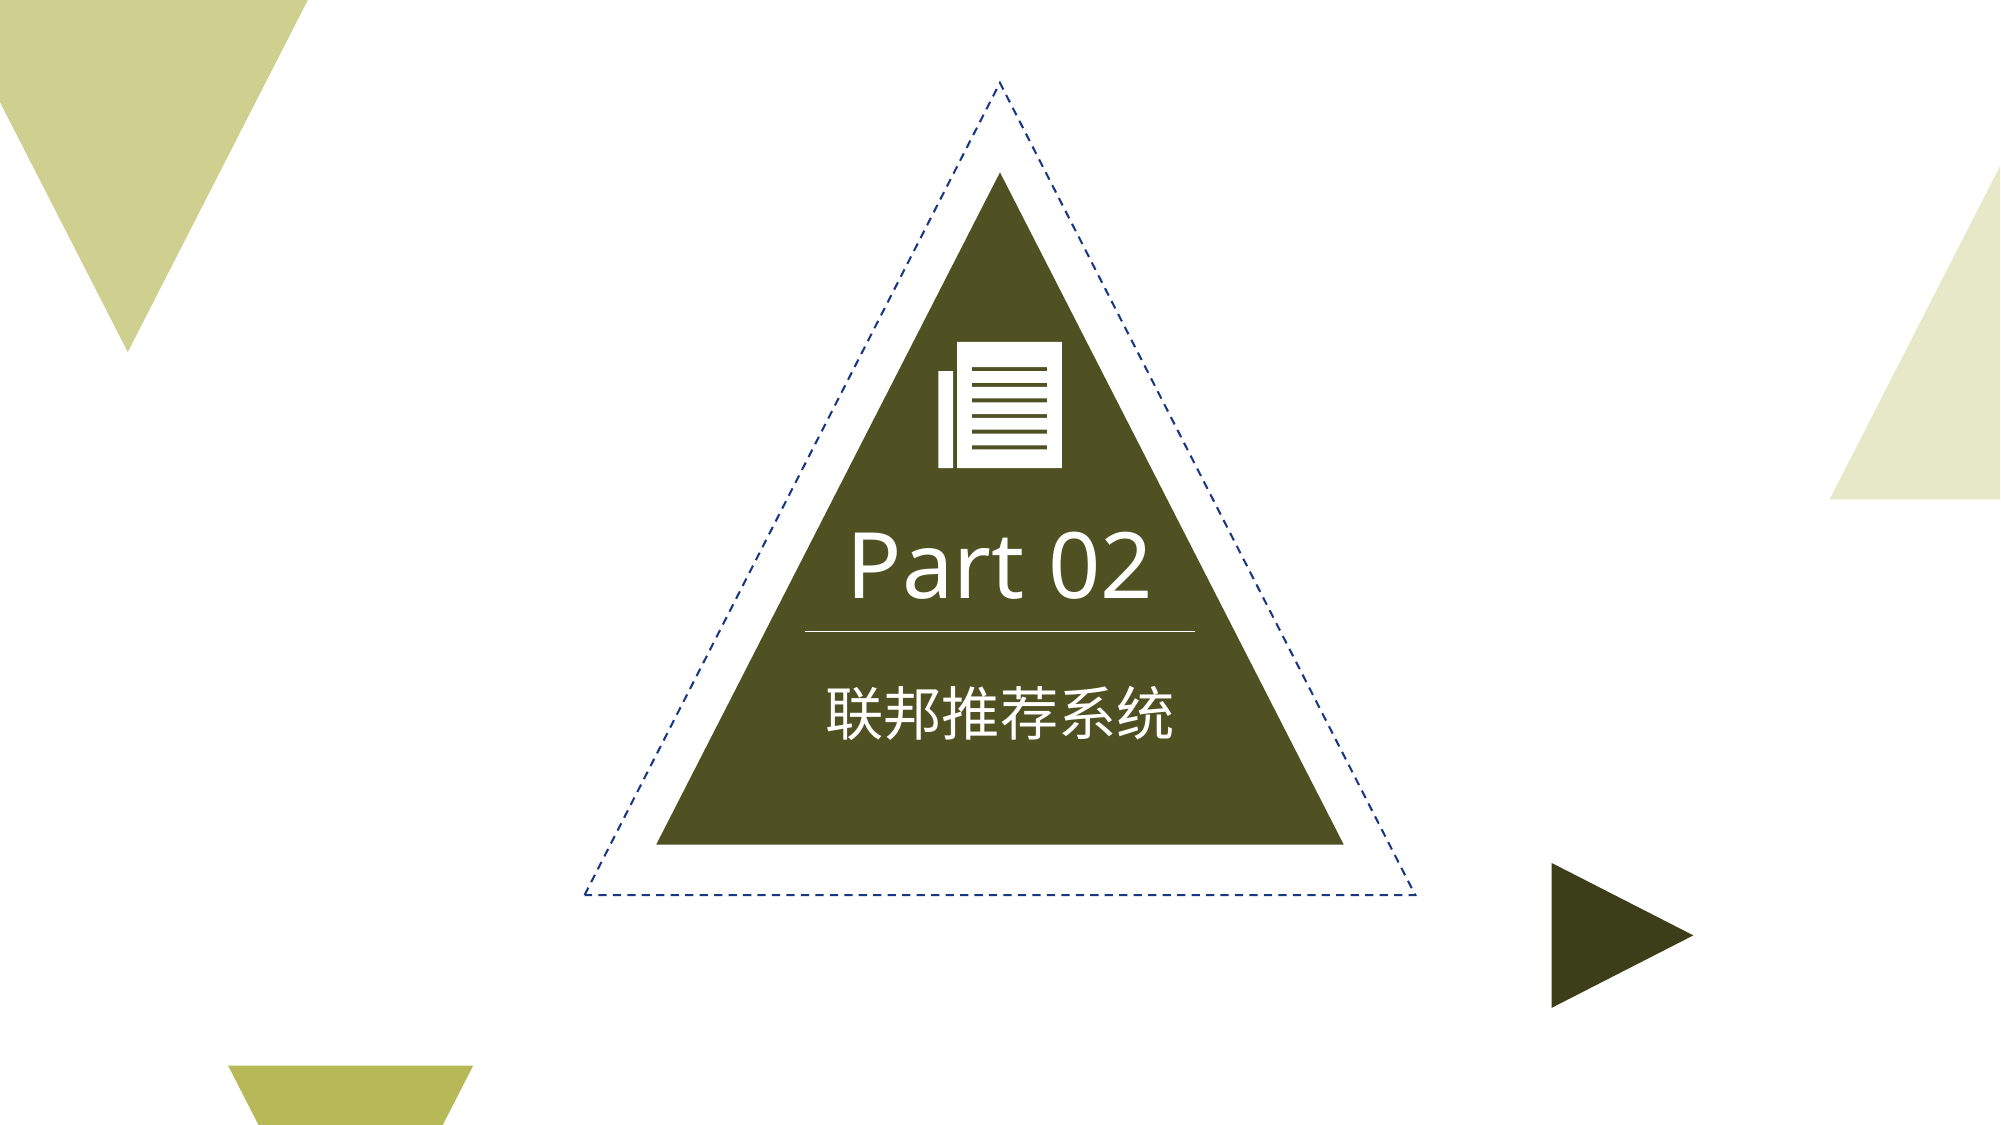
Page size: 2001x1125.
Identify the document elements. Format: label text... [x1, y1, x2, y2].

list 联邦推荐系统 [672, 642, 1328, 792]
text_box [957, 341, 1062, 469]
text_box [938, 371, 954, 469]
